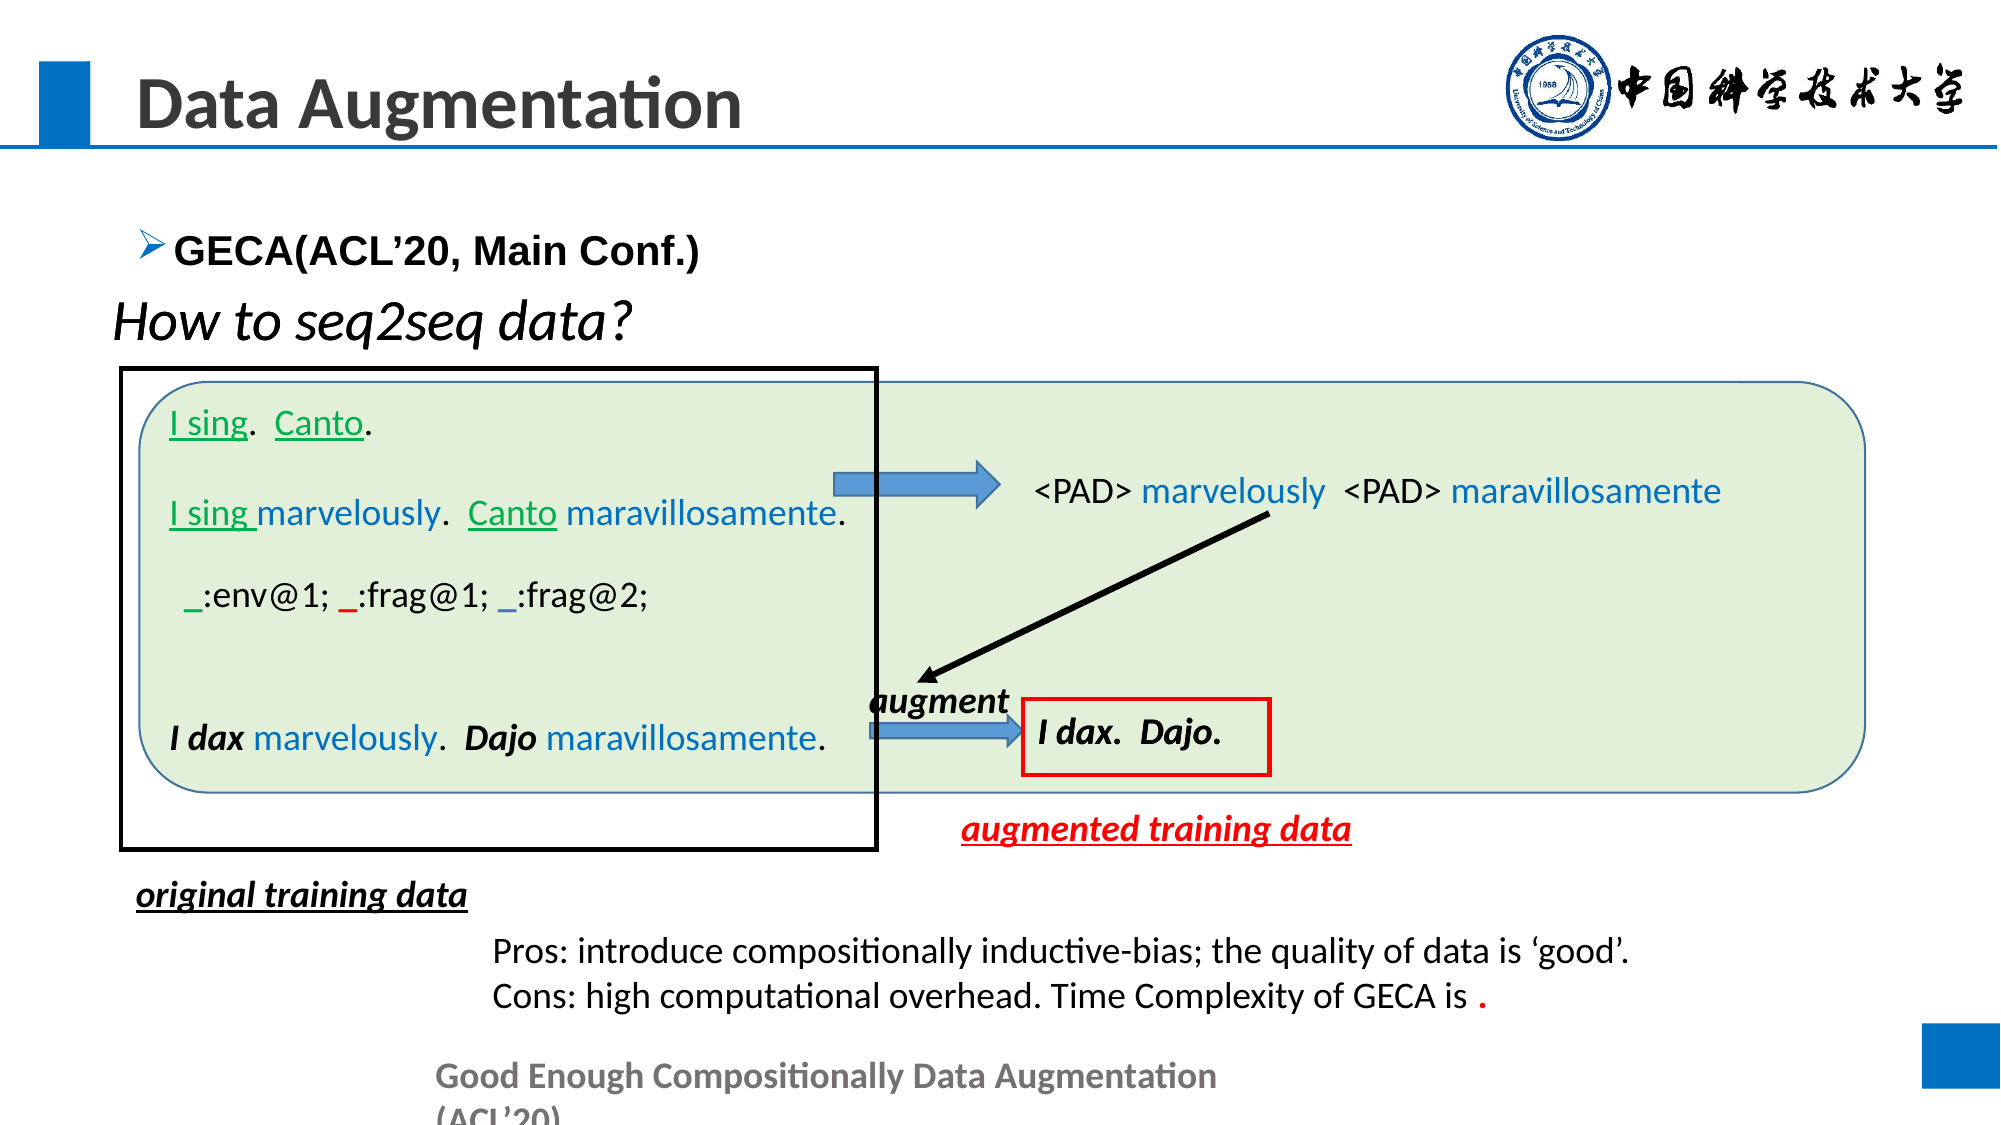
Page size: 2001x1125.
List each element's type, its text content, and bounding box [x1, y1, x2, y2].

text_box How to seq2seq data? [97, 275, 811, 360]
text_box _:env@1; _:frag@1; _:frag@2; [169, 562, 855, 623]
text_box [1022, 698, 1270, 776]
text_box augment [877, 668, 1034, 729]
text_box augmented training data [946, 796, 1379, 857]
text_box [916, 513, 1270, 683]
text_box original training data [121, 862, 644, 923]
text_box [120, 368, 877, 850]
list GECA(ACL’20, Main Conf.) [121, 222, 1320, 703]
picture [1502, 28, 1965, 145]
text_box Good Enough Compositionally Data Augmentation (ACL’20) [420, 1043, 1368, 1125]
text_box [877, 729, 1022, 749]
text_box [877, 380, 1867, 794]
text_box [877, 459, 1002, 510]
title Data Augmentation [121, 51, 1734, 158]
